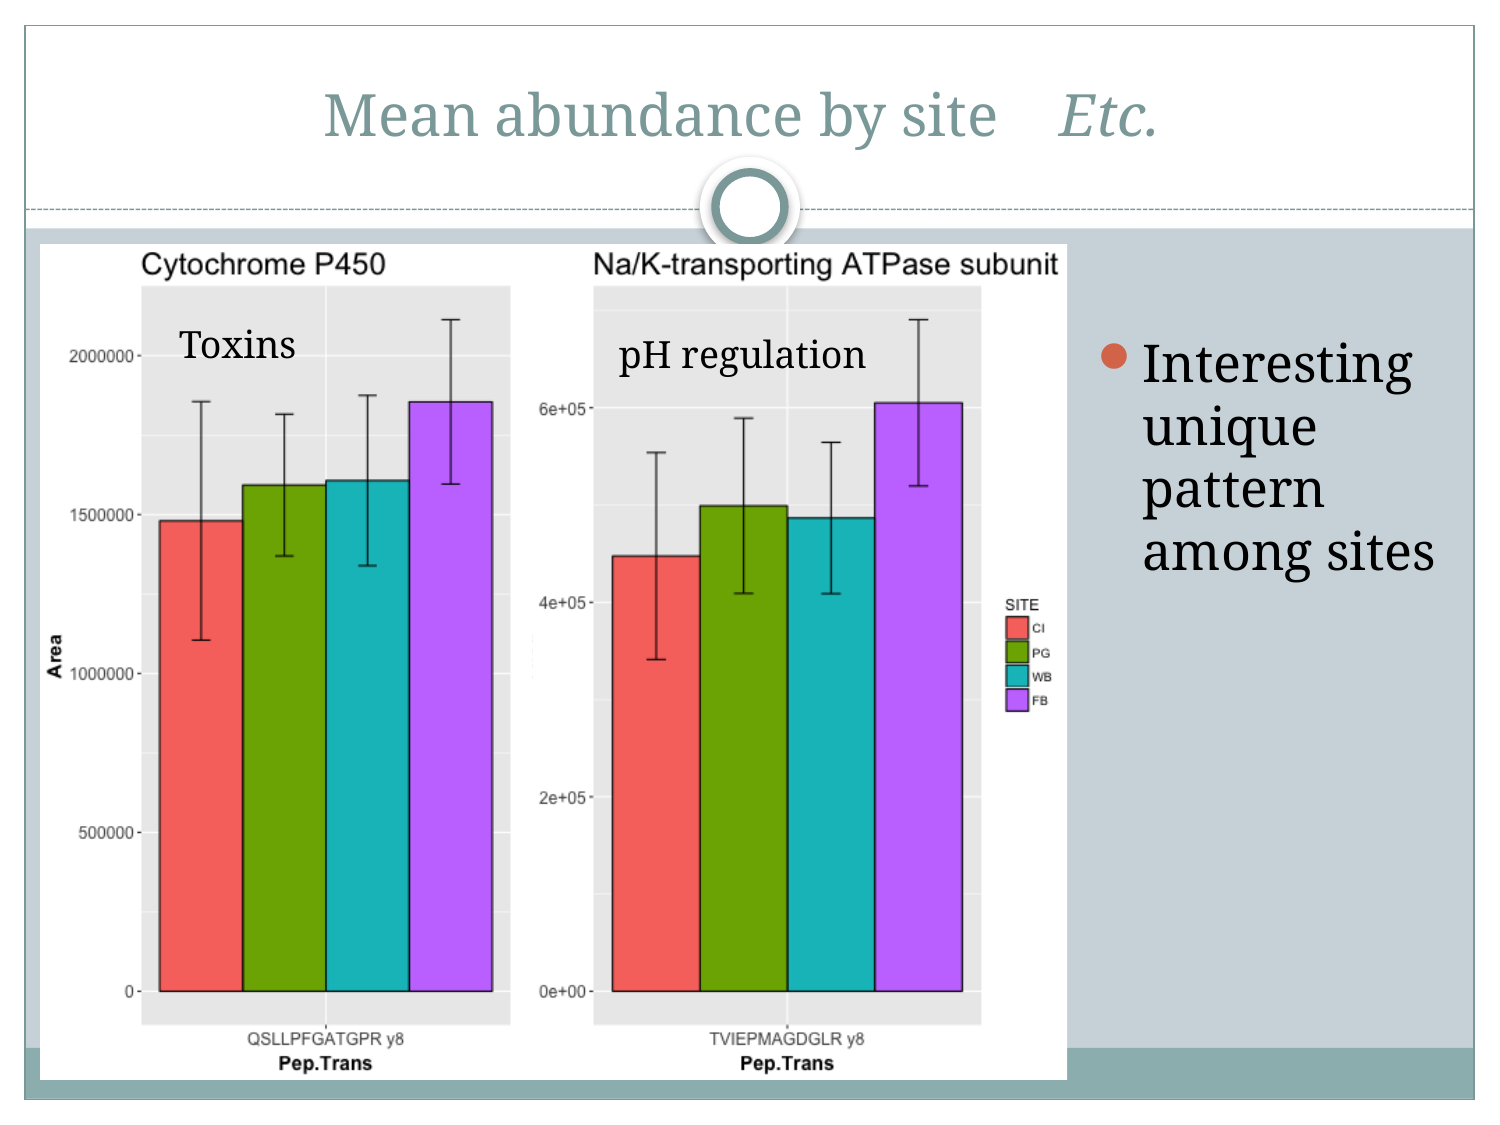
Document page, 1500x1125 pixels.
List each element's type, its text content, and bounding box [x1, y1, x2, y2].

title Mean abundance by site Etc. [49, 58, 1450, 156]
text_box Interesting unique pattern among sites [1082, 250, 1459, 1061]
picture [39, 244, 1068, 1081]
